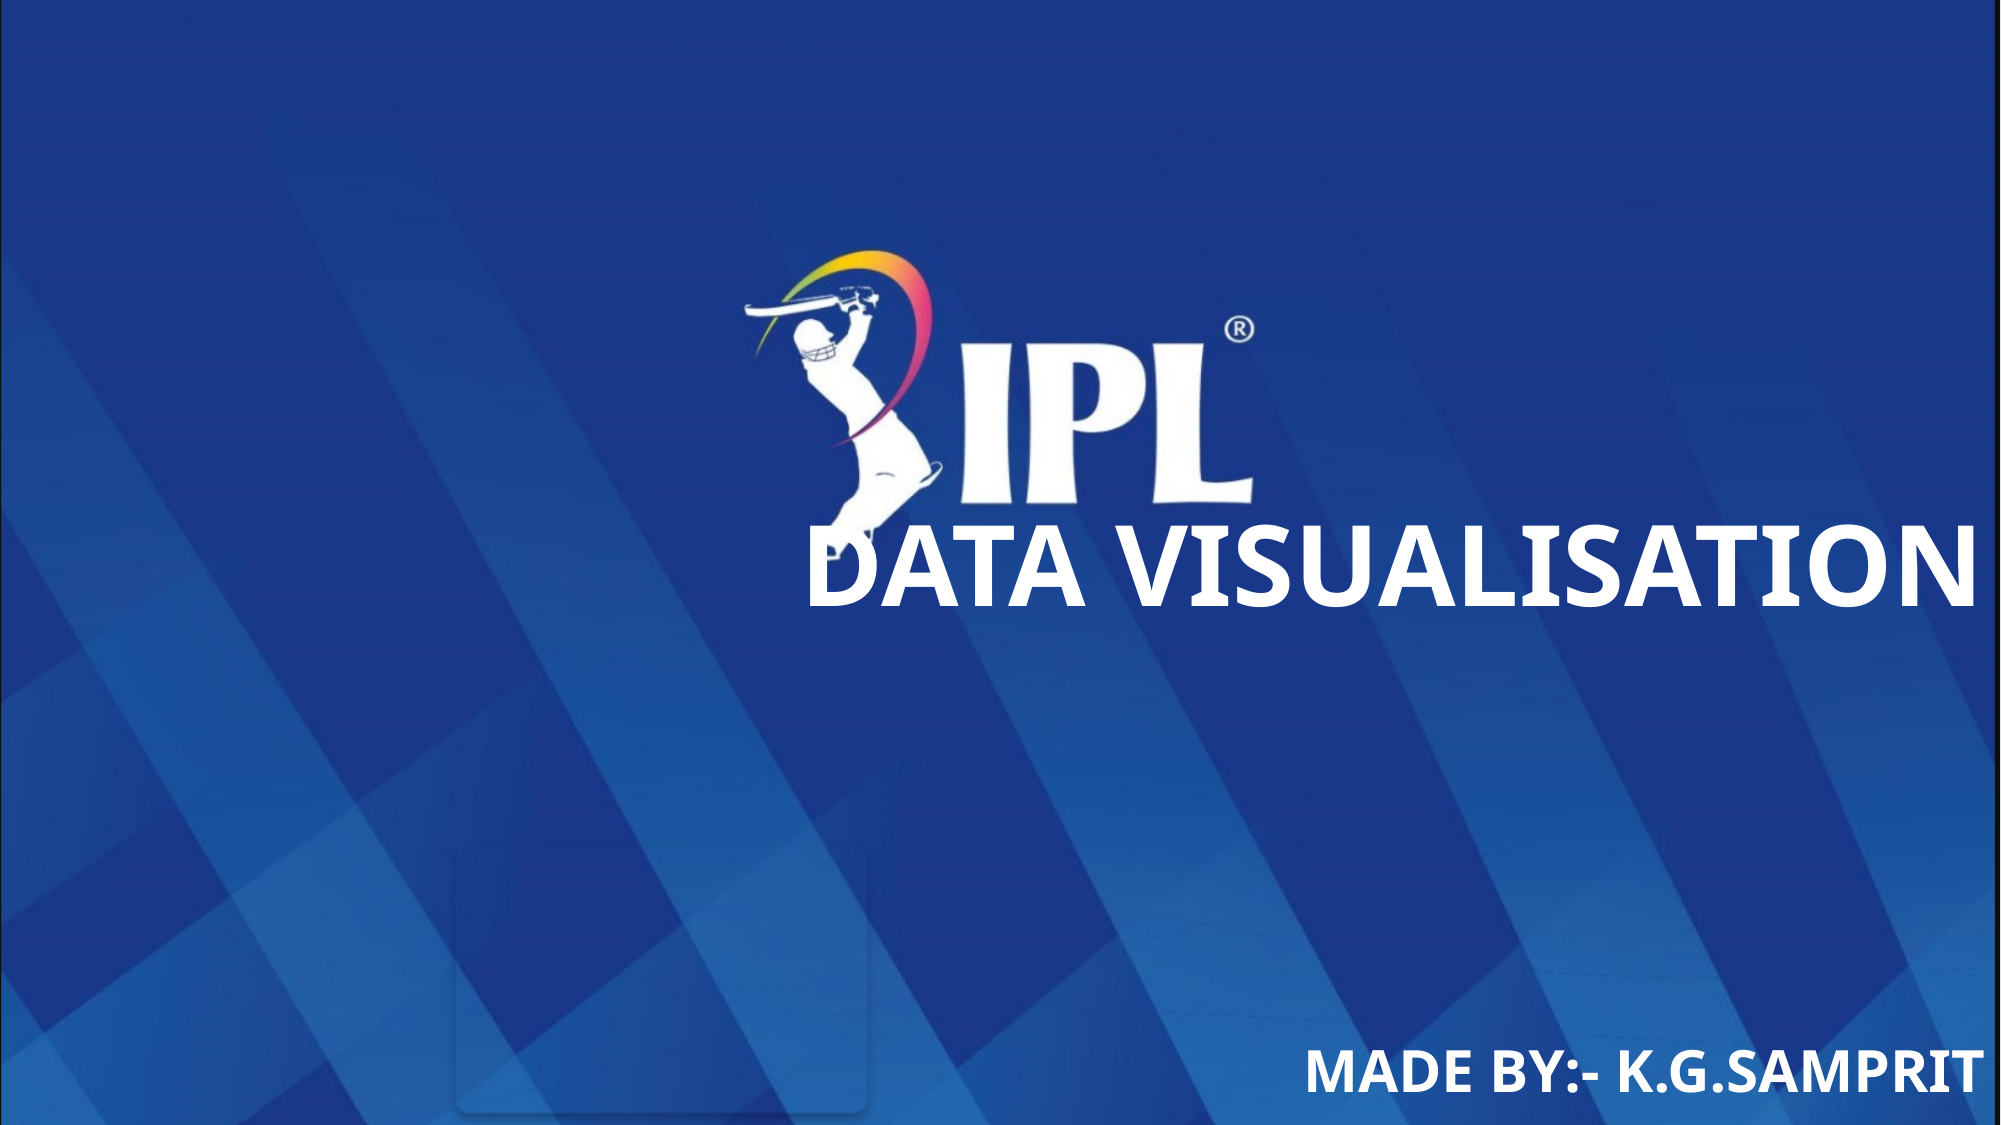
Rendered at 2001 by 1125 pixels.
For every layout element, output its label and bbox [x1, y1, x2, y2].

list [0, 0, 2000, 1125]
